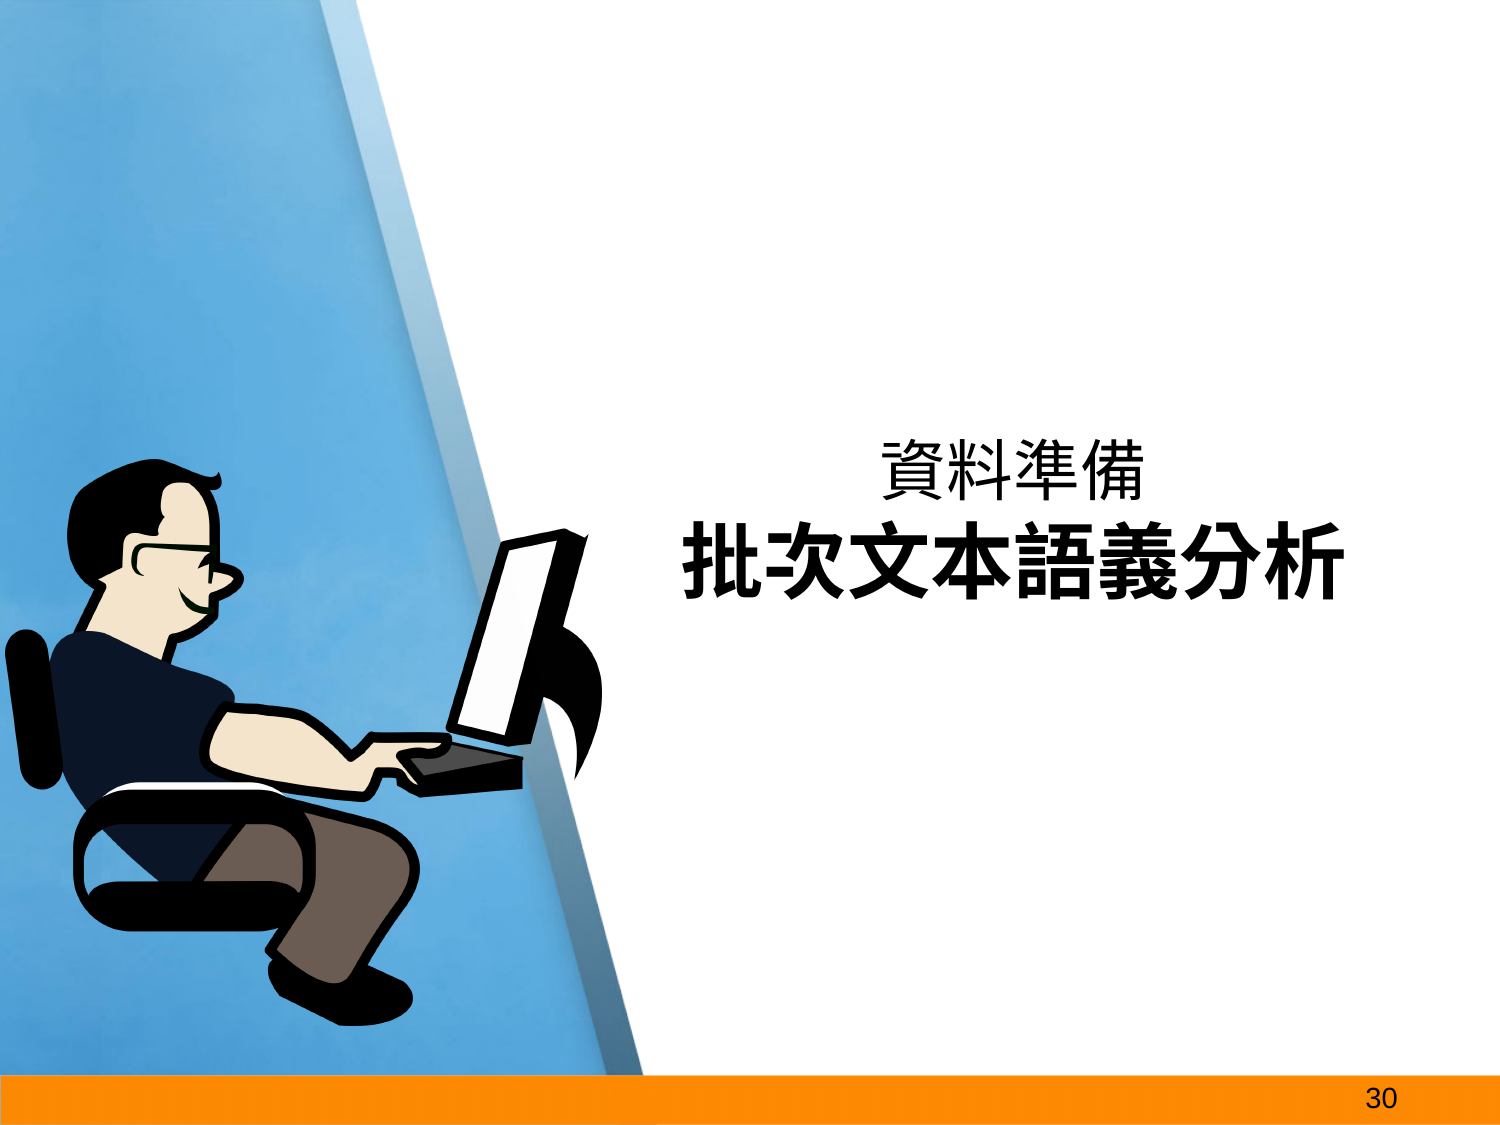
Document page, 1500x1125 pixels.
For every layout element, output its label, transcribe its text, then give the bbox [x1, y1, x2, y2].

picture [1, 1076, 1500, 1124]
title 資料準備 批次文本語義分析 [605, 420, 1422, 625]
slide_number ‹#› [1350, 1074, 1488, 1118]
picture [0, 0, 862, 1075]
